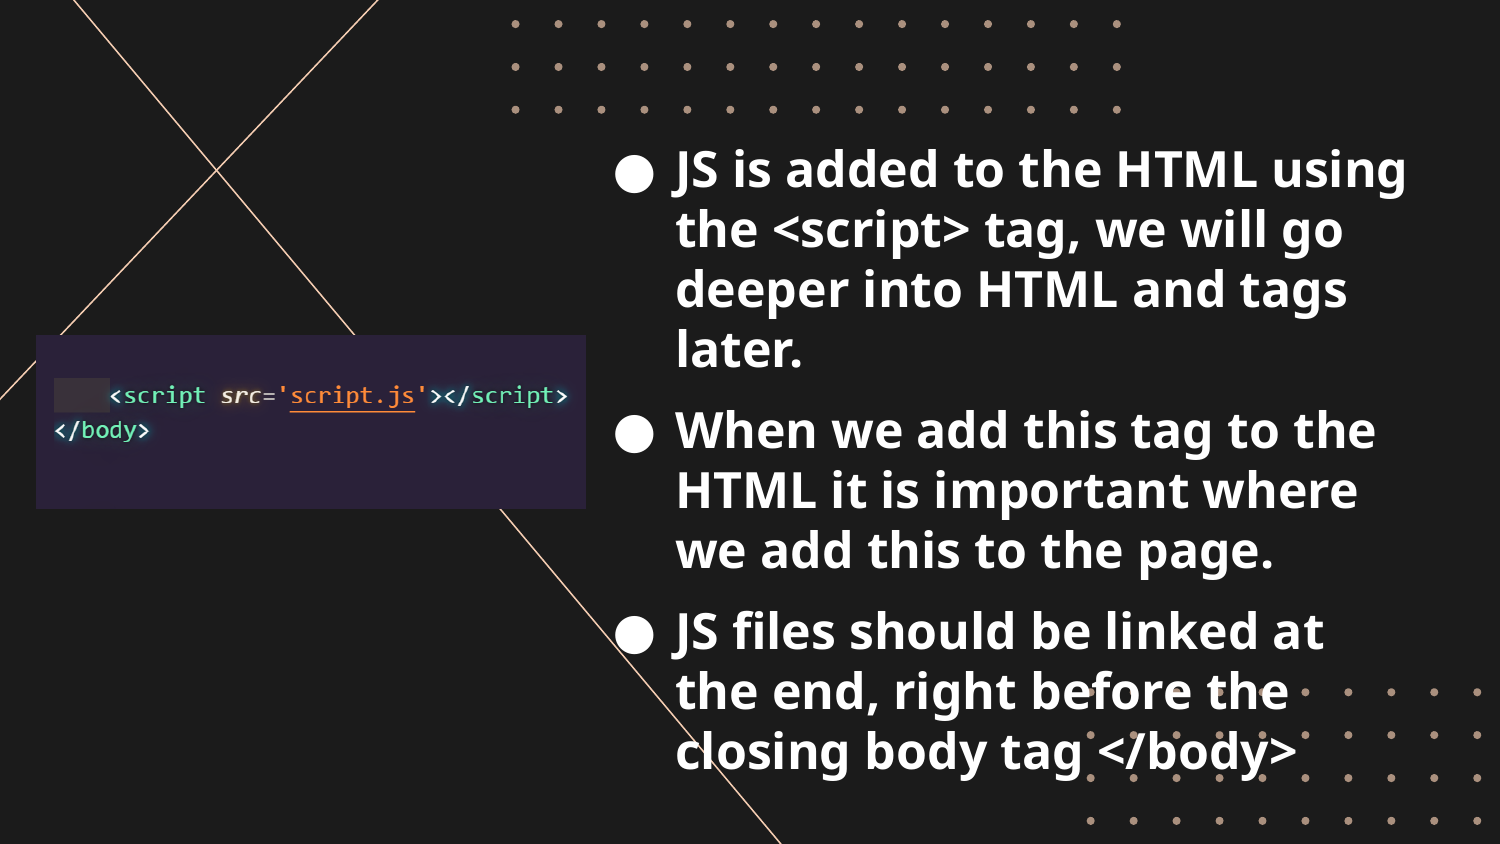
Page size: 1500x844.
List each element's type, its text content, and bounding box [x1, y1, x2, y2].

picture [36, 335, 586, 509]
title JS is added to the HTML using the <script> tag, we will go deeper into HTML and tags later. When we add this tag to the HTML it is important where we add this to the page. JS files should be linked at the end, right before the closing body tag </body> [585, 122, 1435, 722]
